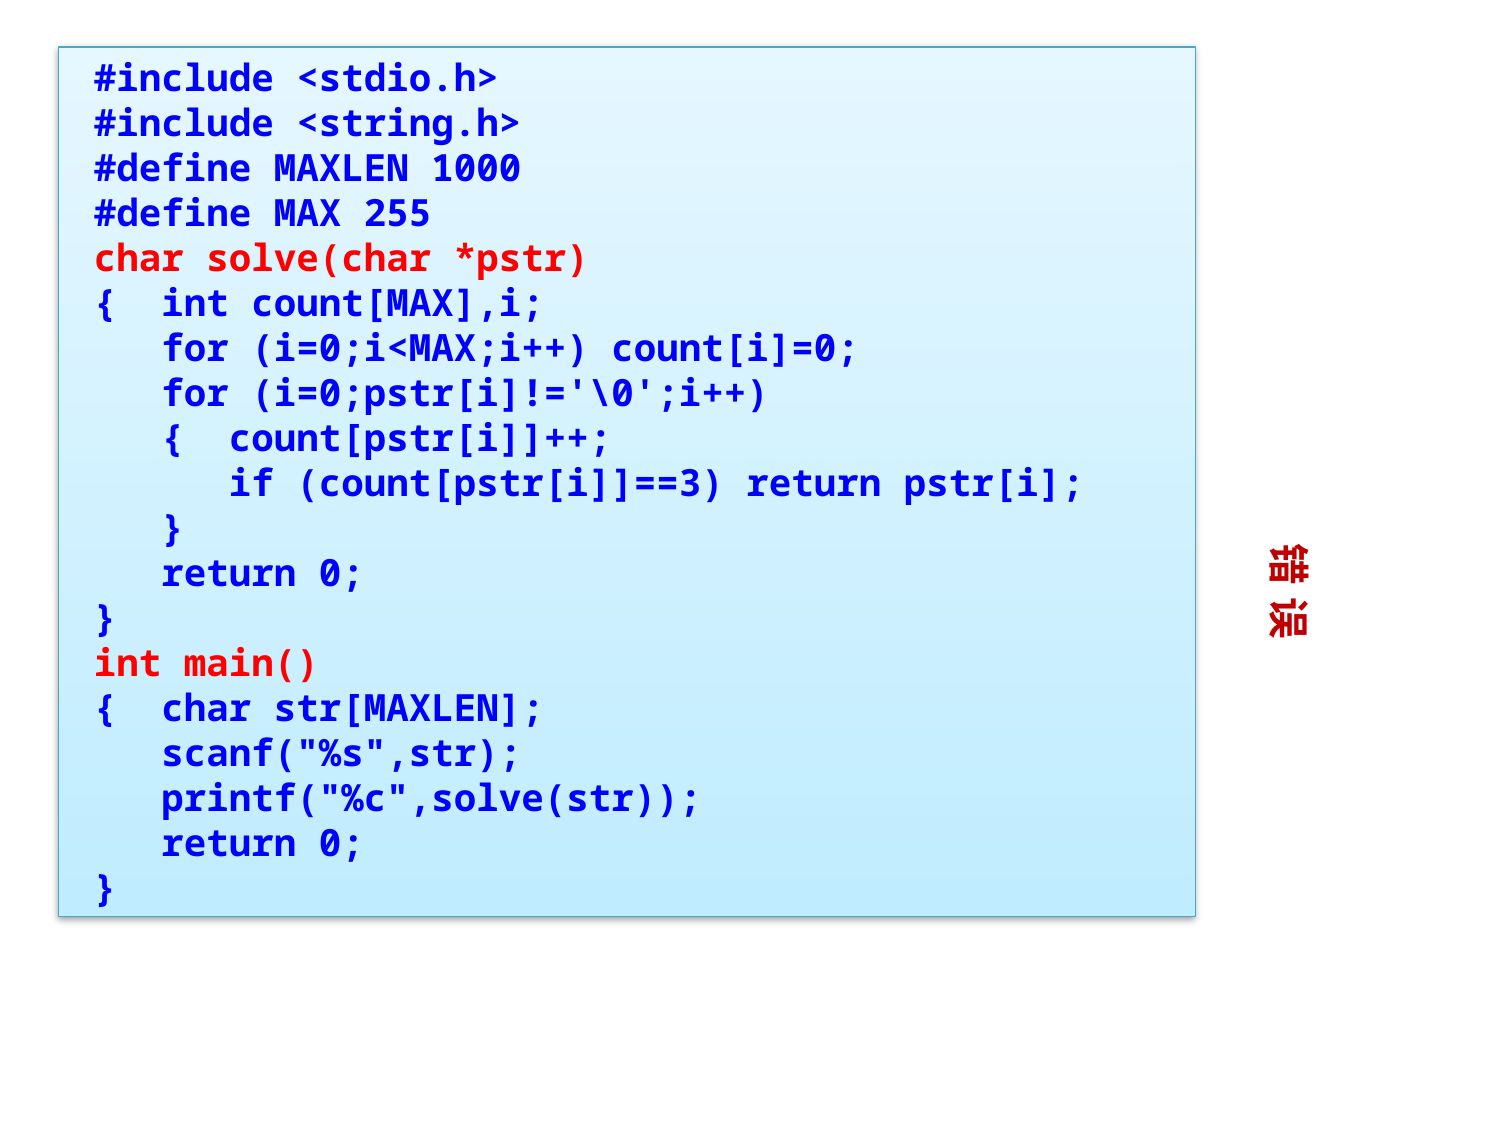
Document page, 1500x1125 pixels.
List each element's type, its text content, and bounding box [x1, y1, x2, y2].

text_box #include <stdio.h> #include <string.h> #define MAXLEN 1000 #define MAX 255 char solve(char *pstr) { int count[MAX],i; for (i=0;i<MAX;i++) count[i]=0; for (i=0;pstr[i]!='\0';i++) { count[pstr[i]]++; if (count[pstr[i]]==3) return pstr[i]; } return 0; } int main() { char str[MAXLEN]; scanf("%s",str); printf("%c",solve(str)); return 0; } [58, 46, 1196, 917]
text_box 错误 [1242, 492, 1313, 692]
